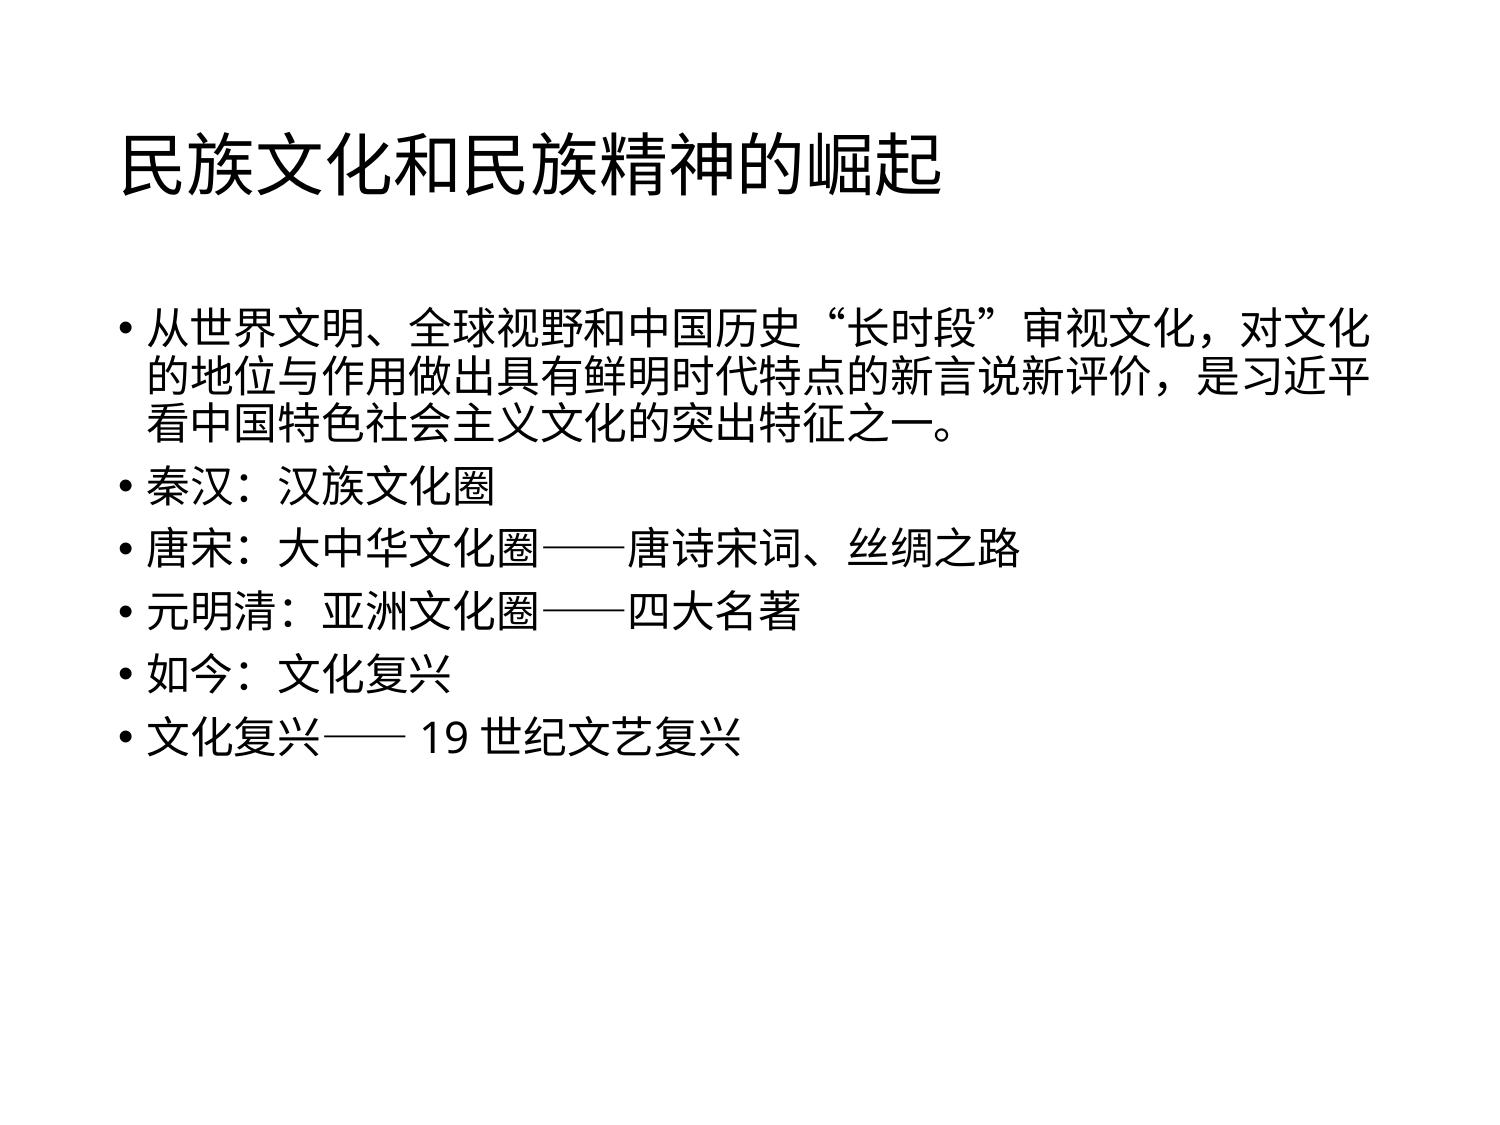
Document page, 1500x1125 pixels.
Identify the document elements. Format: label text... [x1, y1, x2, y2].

title 民族文化和民族精神的崛起 [103, 59, 1397, 278]
list 从世界文明、全球视野和中国历史“长时段”审视文化，对文化的地位与作用做出具有鲜明时代特点的新言说新评价，是习近平看中国特色社会主义文化的突出特征之一。 秦汉：汉族文化圈 唐宋：大中华文化圈——唐诗宋词、丝绸之路 元明清：亚洲文化圈——四大名著 如今：文化复兴 文化复兴——19世纪文艺复兴 [103, 299, 1397, 1014]
